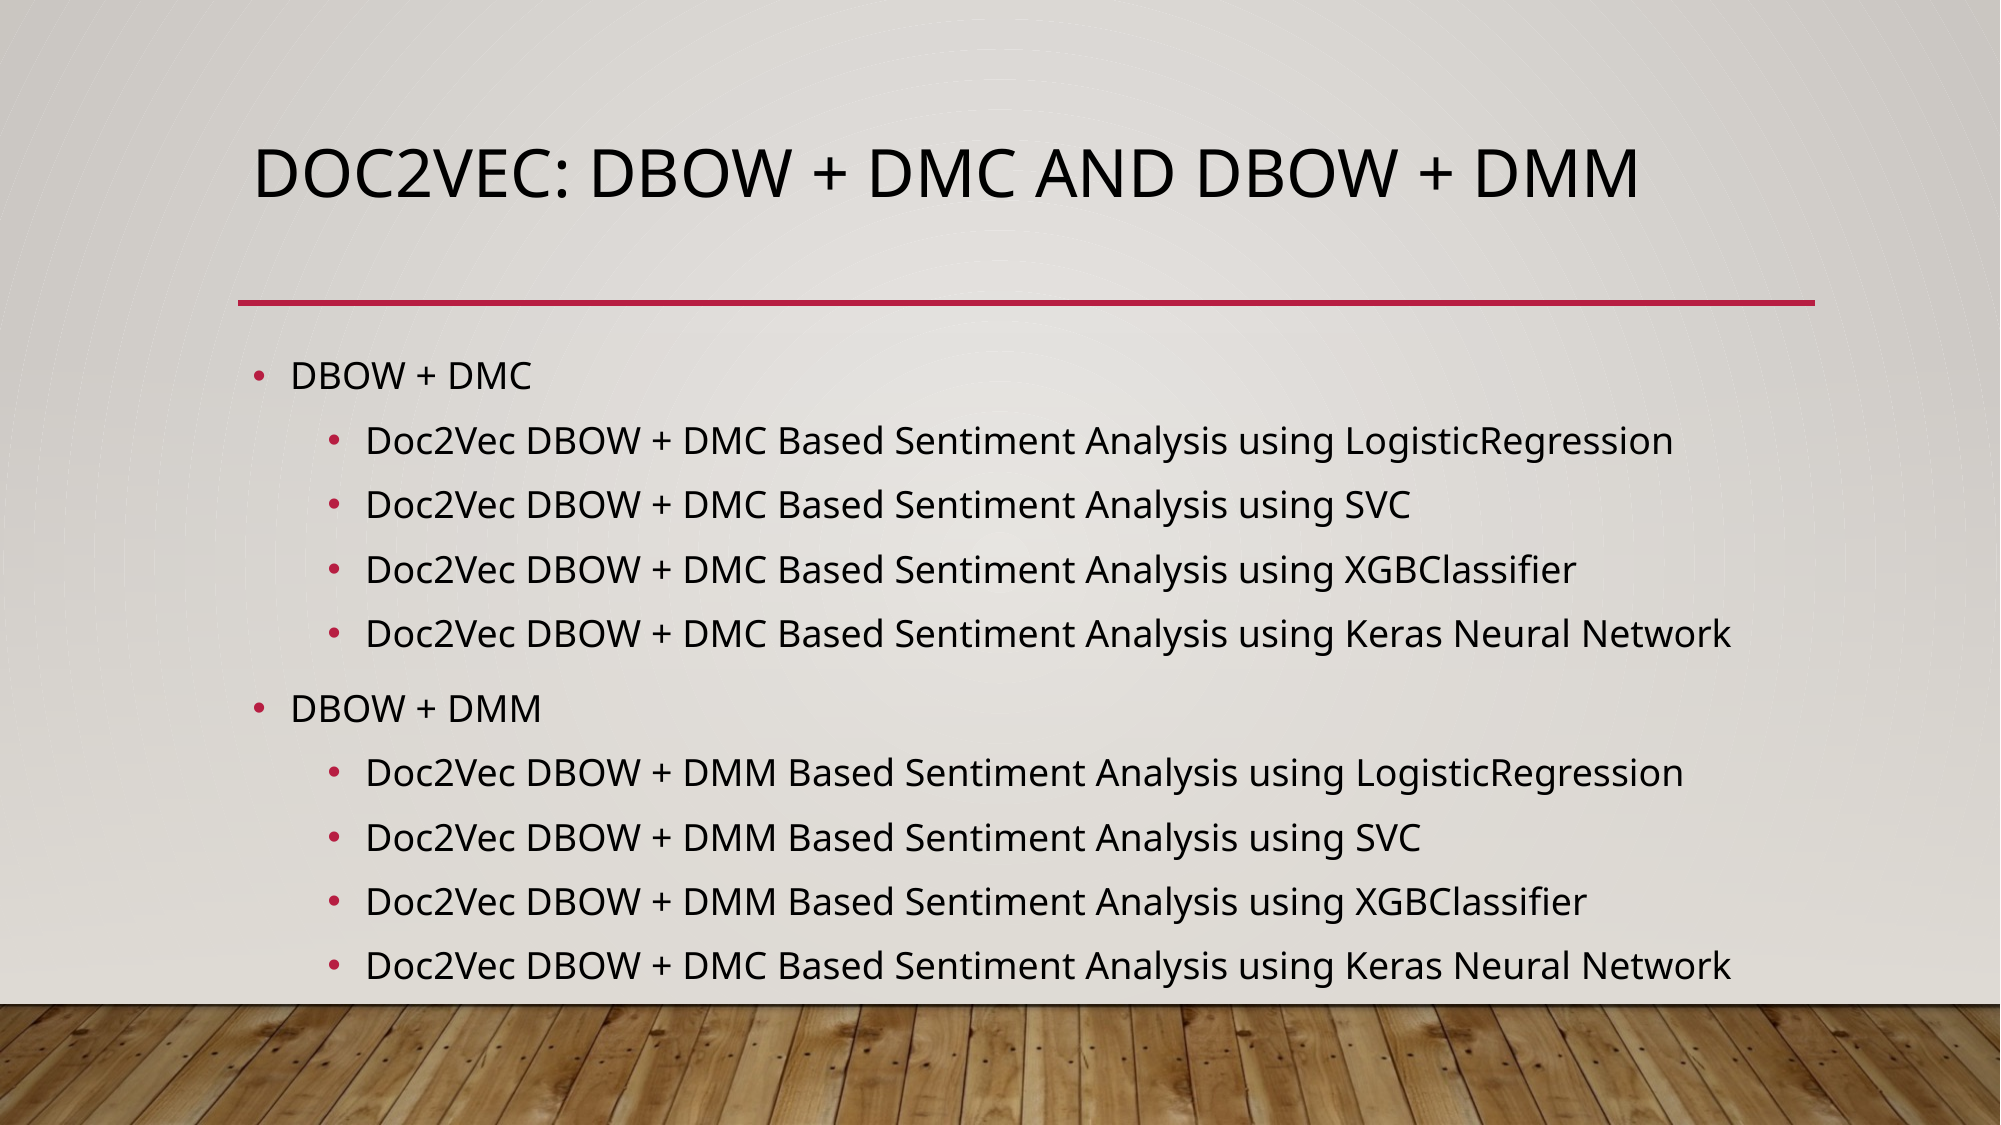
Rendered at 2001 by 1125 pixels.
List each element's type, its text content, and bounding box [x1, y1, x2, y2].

title Doc2Vec: DBOW + DMC and DBOW + DMM [237, 132, 1814, 306]
picture [0, 1004, 2000, 1125]
list DBOW + DMC Doc2Vec DBOW + DMC Based Sentiment Analysis using LogisticRegression Doc2Vec DBOW + DMC Based Sentiment Analysis using SVC Doc2Vec DBOW + DMC Based Sentiment Analysis using XGBClassifier Doc2Vec DBOW + DMC Based Sentiment Analysis using Keras Neural Network DBOW + DMM Doc2Vec DBOW + DMM Based Sentiment Analysis using LogisticRegression Doc2Vec DBOW + DMM Based Sentiment Analysis using SVC Doc2Vec DBOW + DMM Based Sentiment Analysis using XGBClassifier Doc2Vec DBOW + DMC Based Sentiment Analysis using Keras Neural Network [237, 336, 1814, 993]
